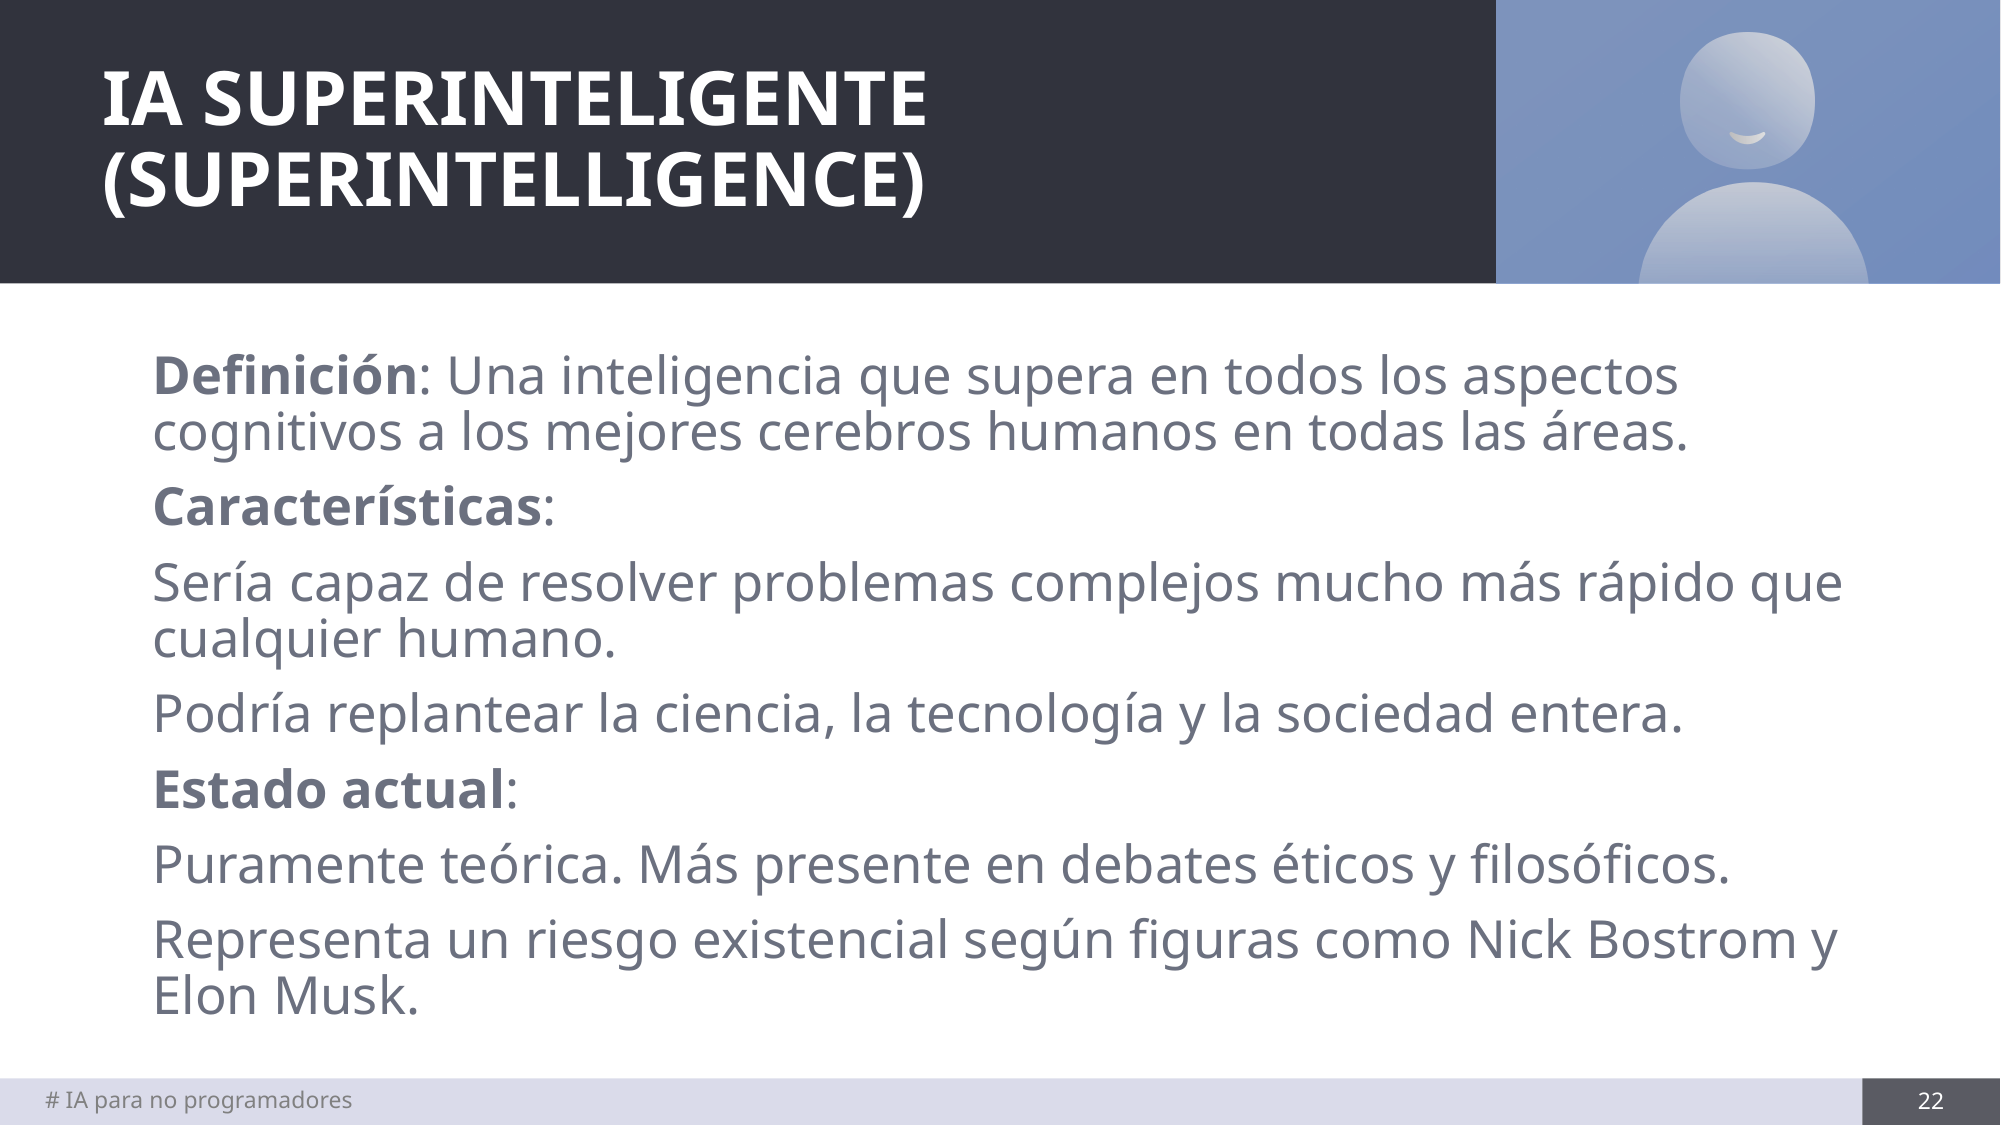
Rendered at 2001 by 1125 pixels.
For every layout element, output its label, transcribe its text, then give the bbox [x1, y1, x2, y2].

picture [1496, 0, 2000, 284]
slide_number 22 [1862, 1078, 2000, 1125]
footer # IA para no programadores [0, 1078, 1862, 1125]
list Definición: Una inteligencia que supera en todos los aspectos cognitivos a los mejores cerebros humanos en todas las áreas. Características: Sería capaz de resolver problemas complejos mucho más rápido que cualquier humano. Podría replantear la ciencia, la tecnología y la sociedad entera. Estado actual: Puramente teórica. Más presente en debates éticos y filosóficos. Representa un riesgo existencial según figuras como Nick Bostrom y Elon Musk. [137, 341, 1863, 1046]
title IA SUPERINTELIGENTE (SUPERINTELLIGENCE) [87, 33, 1447, 251]
